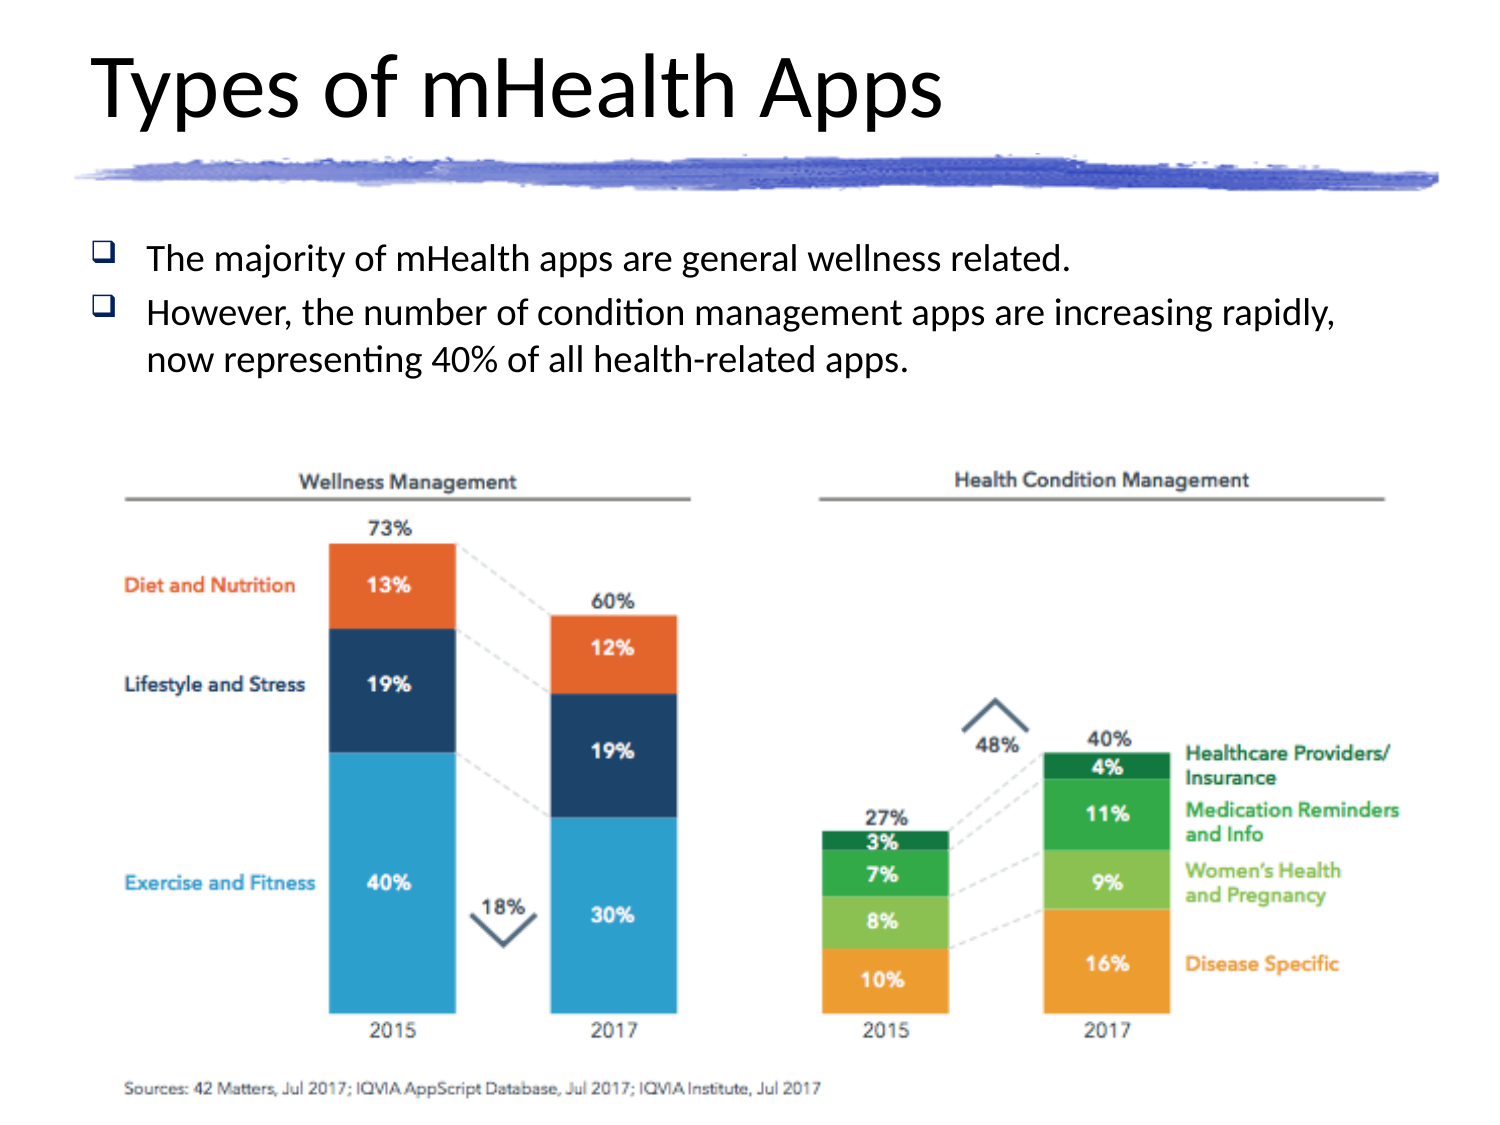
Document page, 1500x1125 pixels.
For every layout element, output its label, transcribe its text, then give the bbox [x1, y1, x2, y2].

picture [103, 449, 1428, 1105]
list The majority of mHealth apps are general wellness related. However, the number of condition management apps are increasing rapidly, now representing 40% of all health-related apps. [75, 224, 1425, 388]
picture [62, 153, 1450, 200]
title Types of mHealth Apps [75, 12, 1425, 150]
